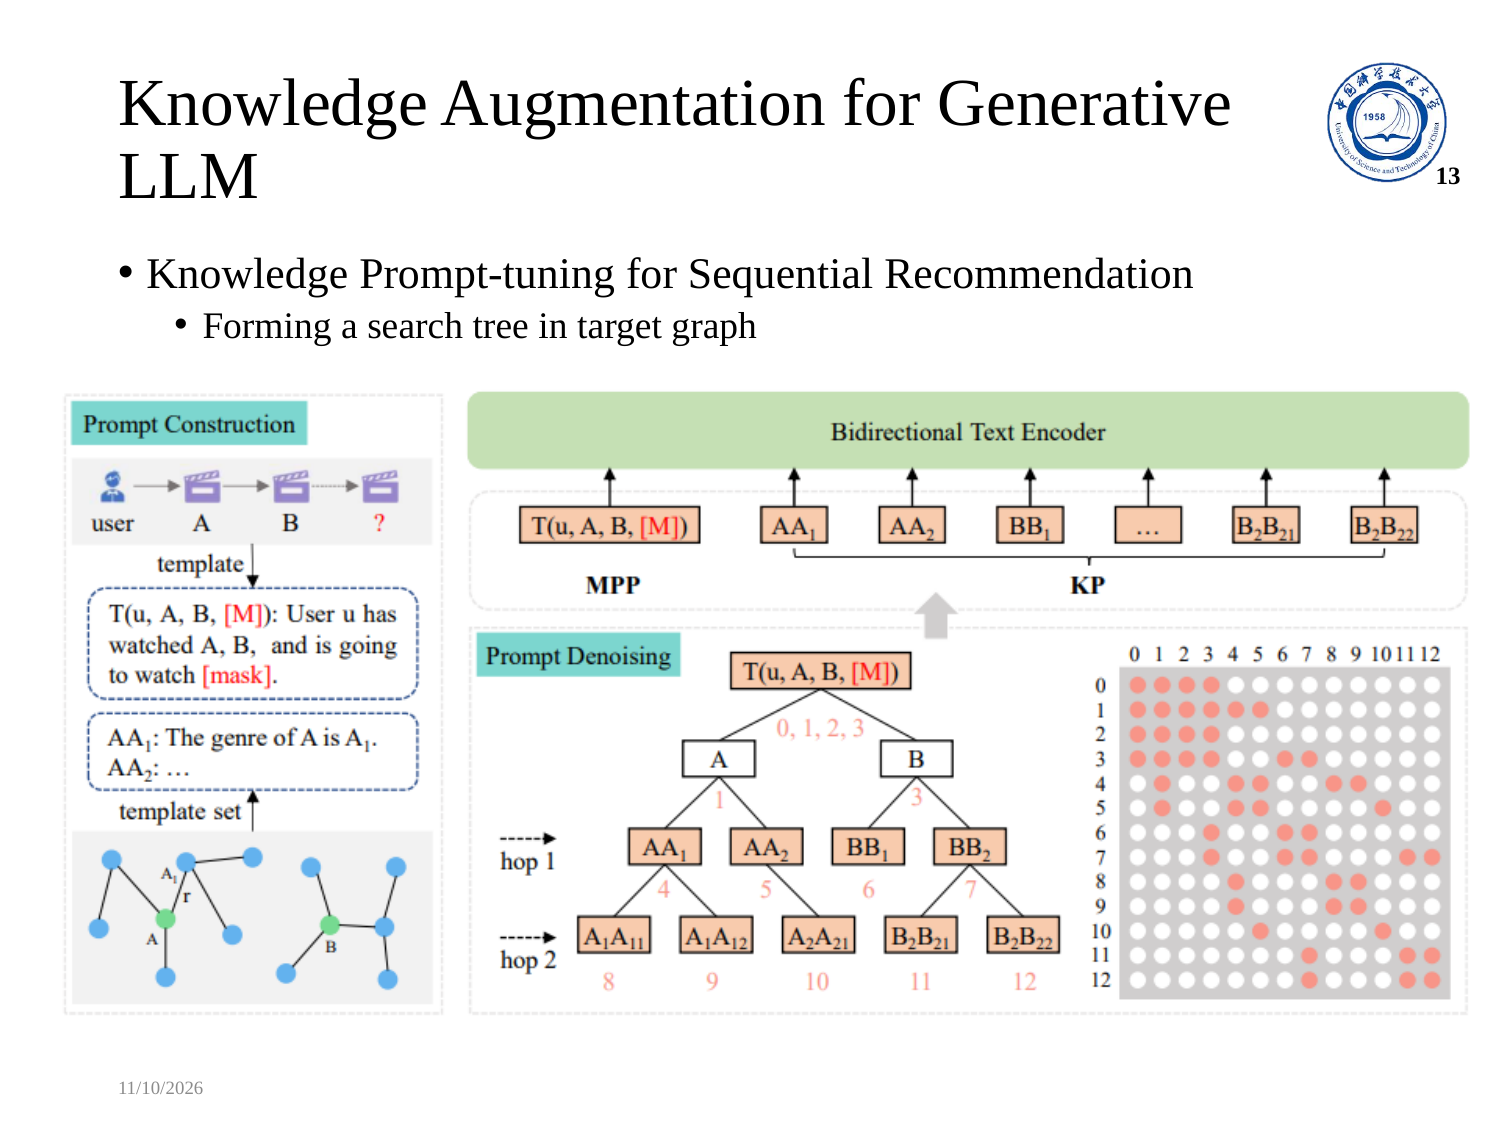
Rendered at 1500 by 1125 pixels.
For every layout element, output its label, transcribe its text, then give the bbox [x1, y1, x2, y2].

picture [49, 367, 1476, 1031]
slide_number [103, 1065, 240, 1109]
list Knowledge Prompt-tuning for Sequential Recommendation Forming a search tree in target graph [103, 243, 1416, 367]
title Knowledge Augmentation for Generative LLM [103, 59, 1397, 221]
slide_number 13 [1372, 144, 1476, 205]
picture [1397, 59, 1450, 144]
